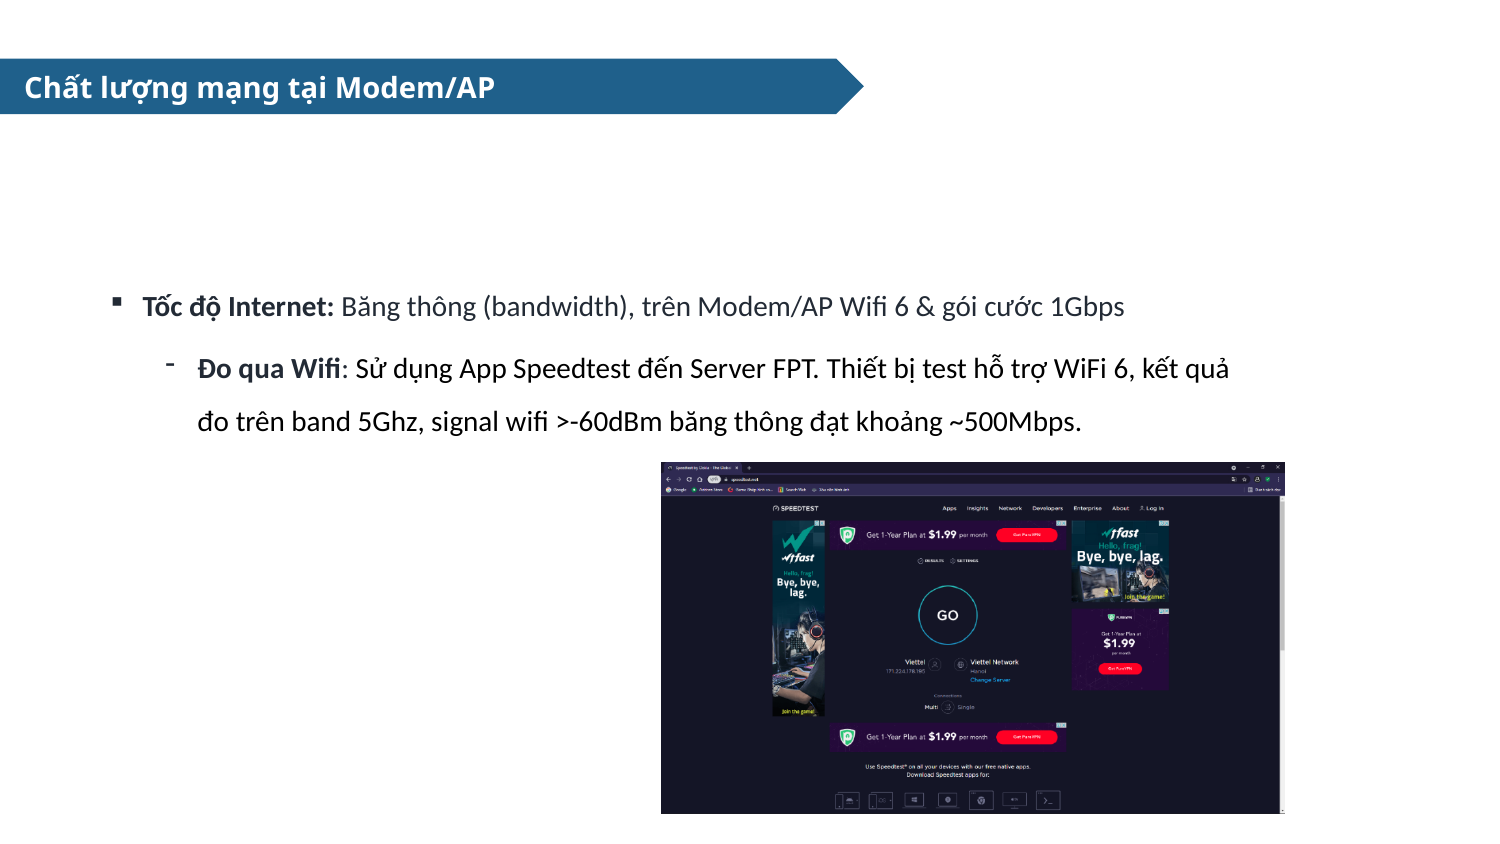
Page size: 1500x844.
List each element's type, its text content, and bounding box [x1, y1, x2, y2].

text_box Tốc độ Internet: Băng thông (bandwidth), trên Modem/AP Wifi 6 & gói cước 1Gbps [95, 262, 1261, 331]
picture [661, 462, 1285, 814]
text_box Chất lượng mạng tại Modem/AP [9, 61, 874, 112]
text_box Đo qua Wifi: Sử dụng App Speedtest đến Server FPT. Thiết bị test hỗ trợ WiFi 6, kết quả đo trên band 5Ghz, signal wifi >-60dBm băng thông đạt khoảng ~500Mbps. [95, 324, 1246, 445]
text_box [0, 57, 840, 116]
